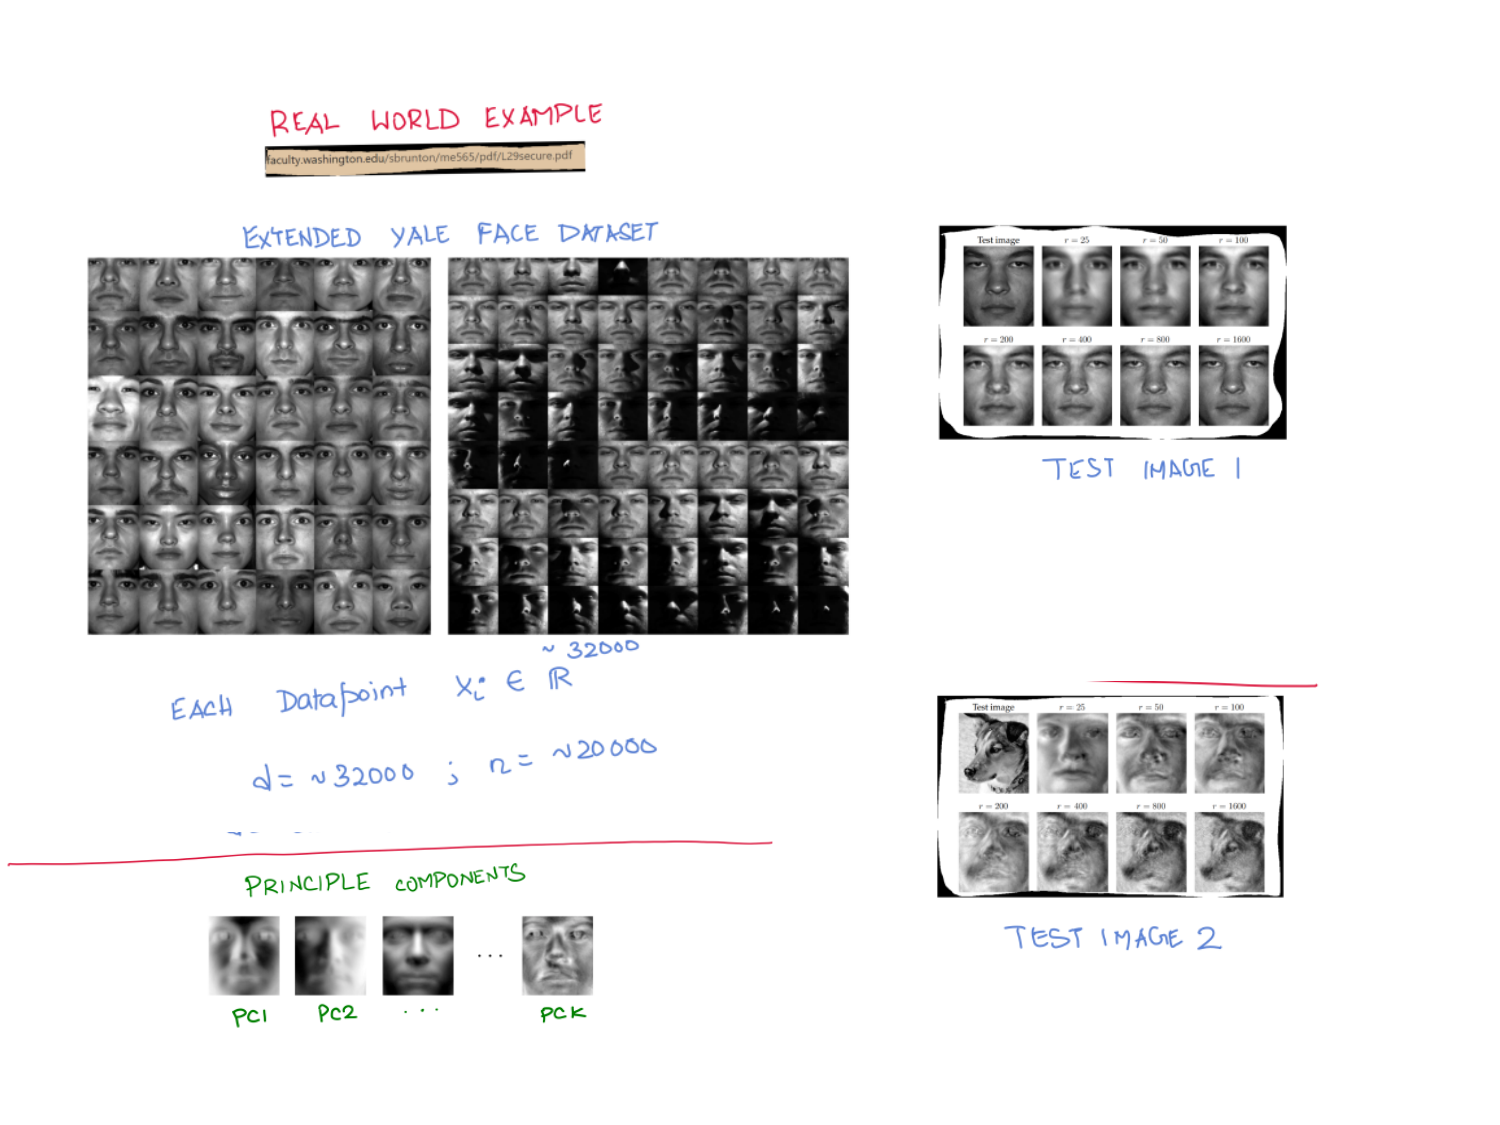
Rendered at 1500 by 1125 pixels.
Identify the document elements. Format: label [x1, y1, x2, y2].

picture [0, 76, 1326, 973]
picture [0, 831, 773, 1070]
